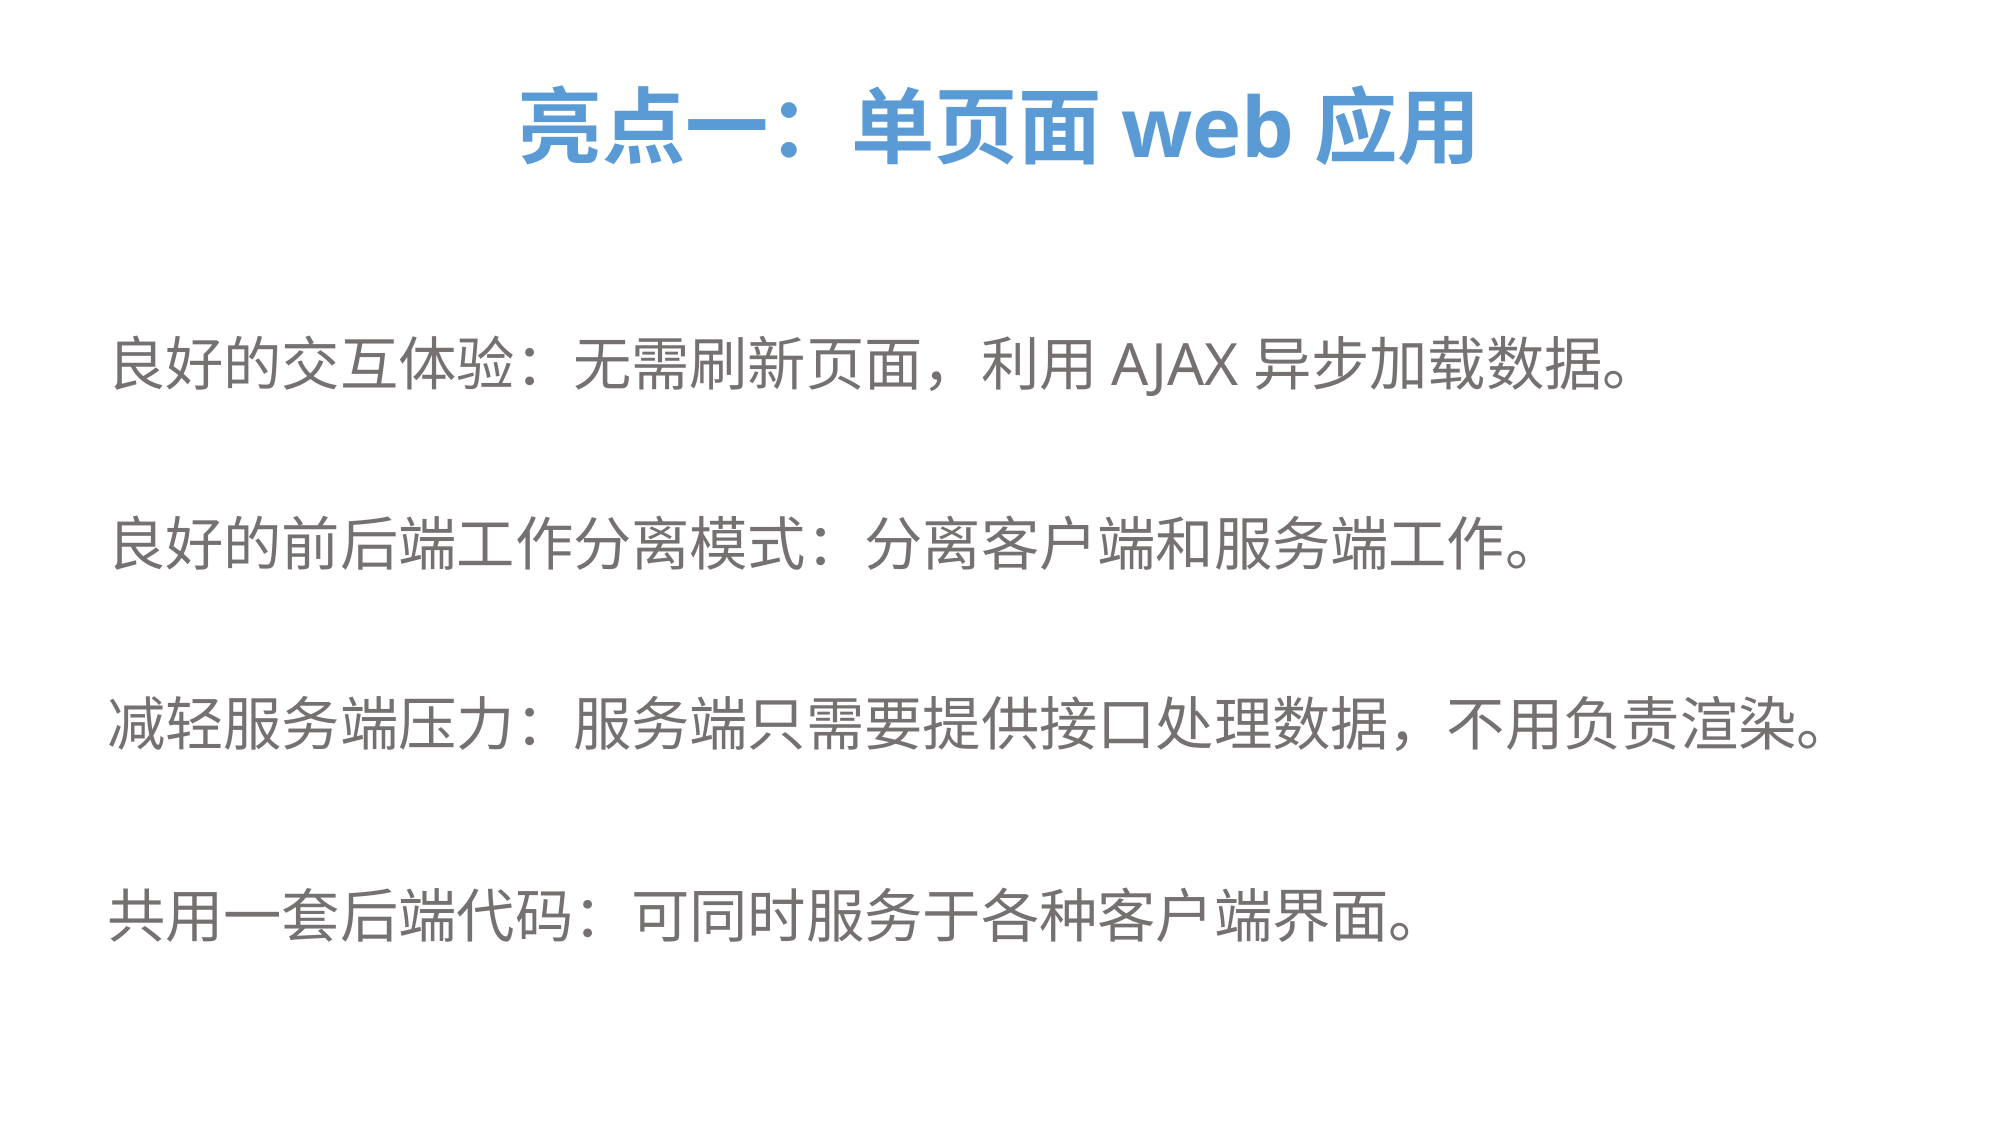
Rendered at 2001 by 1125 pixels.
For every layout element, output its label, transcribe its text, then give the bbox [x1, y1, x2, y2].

text_box 亮点一：单页面web应用 [504, 66, 1496, 182]
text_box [92, 285, 1908, 947]
